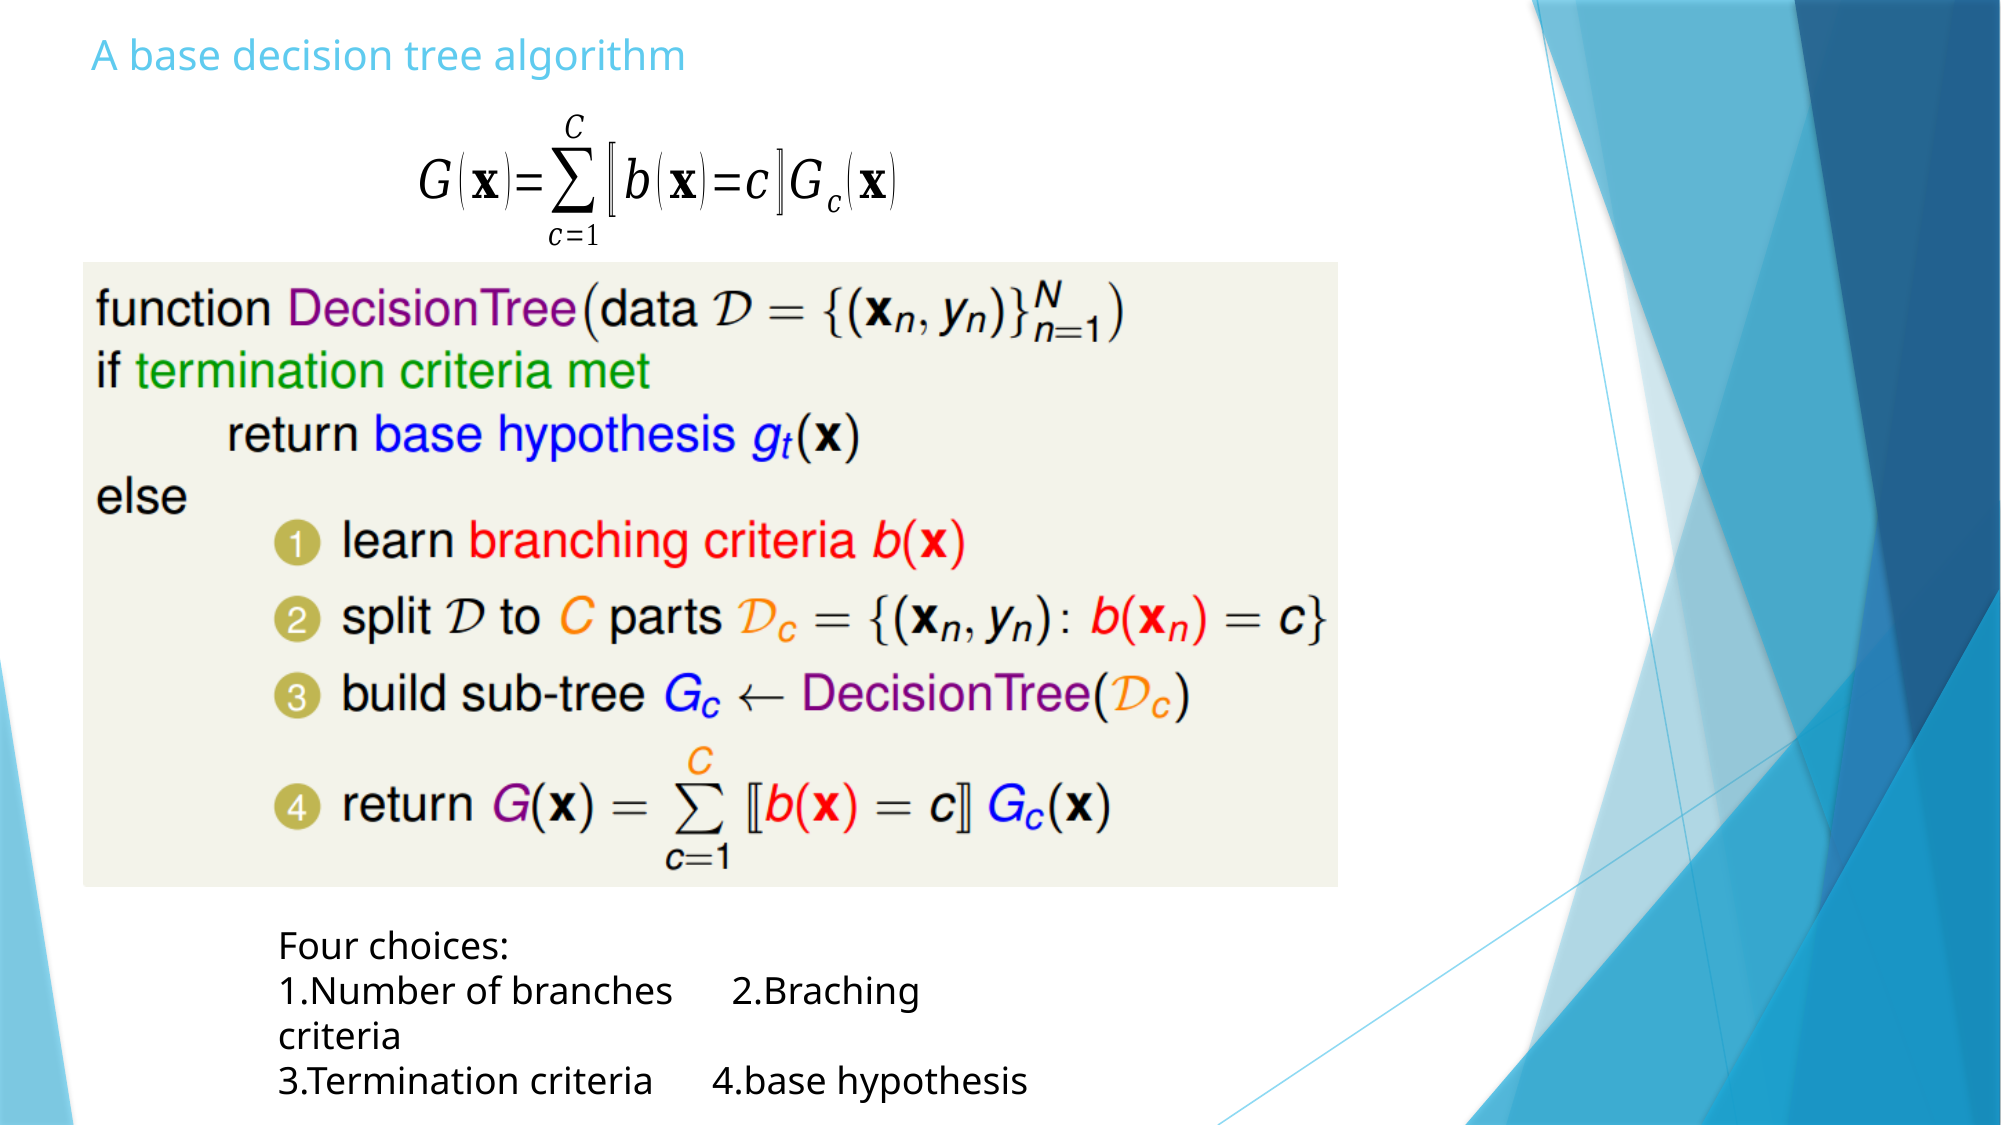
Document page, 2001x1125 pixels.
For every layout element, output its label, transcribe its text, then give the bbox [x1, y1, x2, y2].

title A base decision tree algorithm [76, 21, 711, 99]
picture [83, 262, 1339, 888]
text_box Four choices: 1.Number of branches 2.Braching criteria 3.Termination criteria 4.base hypothesis [263, 914, 1056, 1110]
